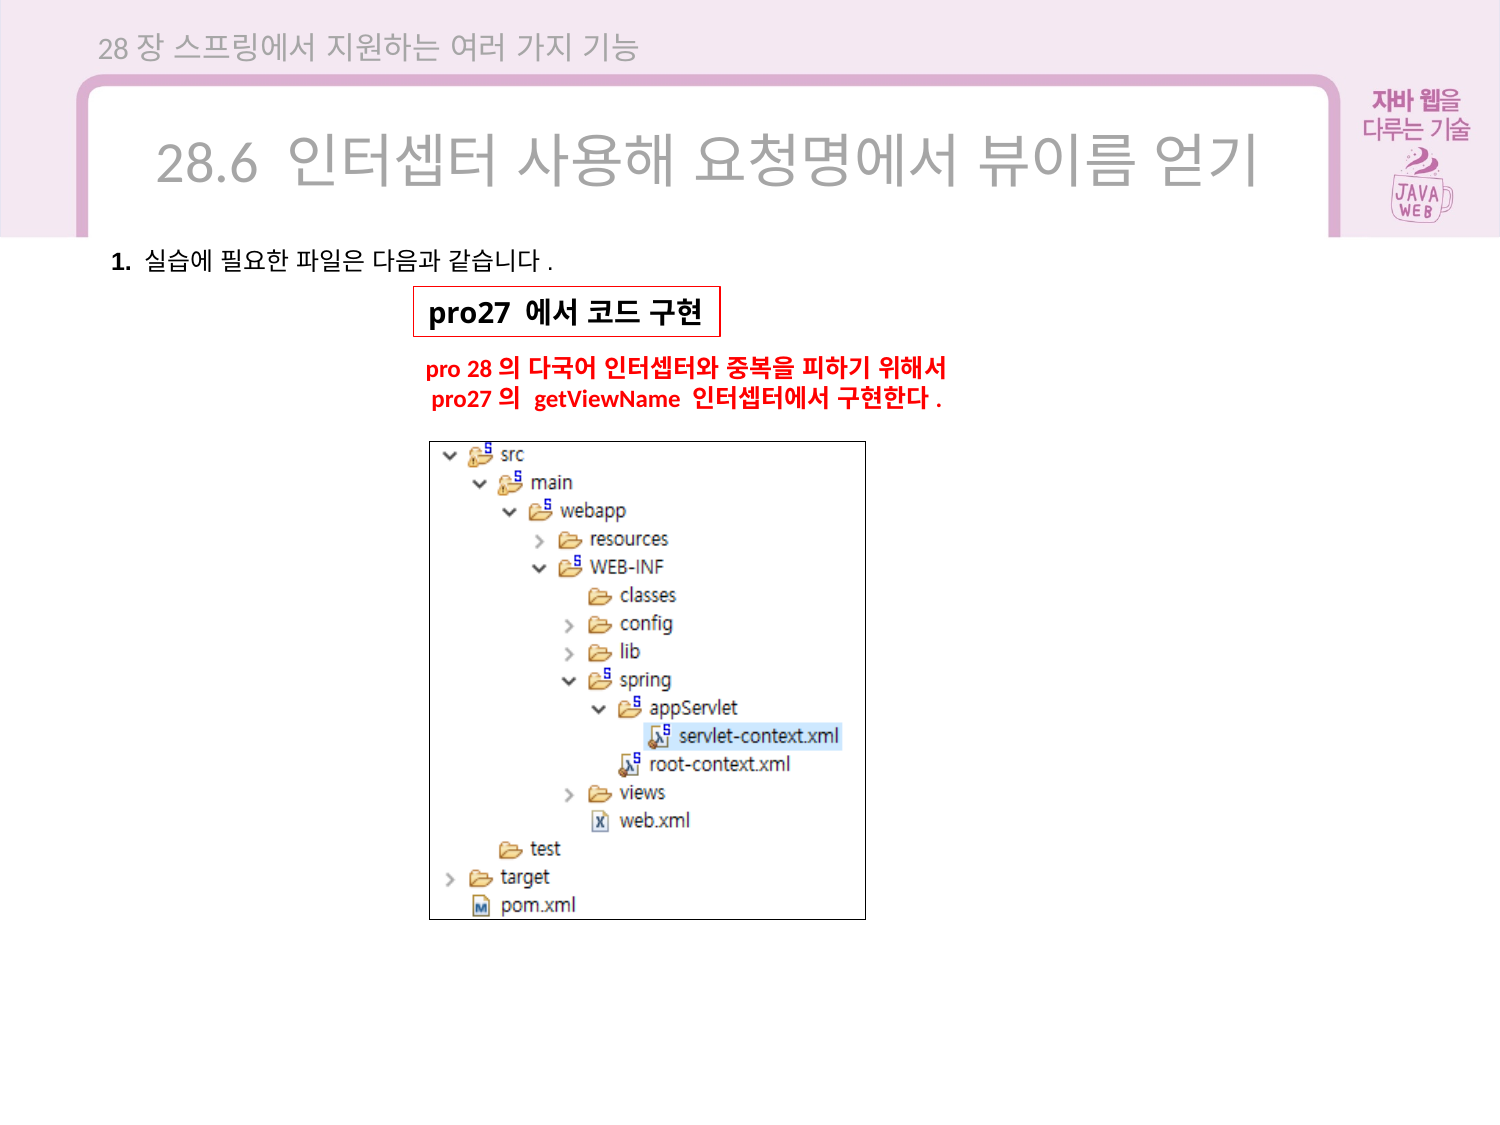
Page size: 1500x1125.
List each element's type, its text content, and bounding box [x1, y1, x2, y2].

text_box pro 28의 다국어 인터셉터와 중복을 피하기 위해서 pro27의 getViewName 인터셉터에서 구현한다. [410, 345, 1266, 421]
text_box 1. 실습에 필요한 파일은 다음과 같습니다. [96, 238, 1032, 283]
text_box pro27 에서 코드 구현 [413, 286, 721, 337]
text_box 28.6 인터셉터 사용해 요청명에서 뷰이름 얻기 [96, 117, 1321, 202]
picture [0, 0, 1500, 1125]
text_box 28장 스프링에서 지원하는 여러 가지 기능 [82, 0, 1133, 74]
